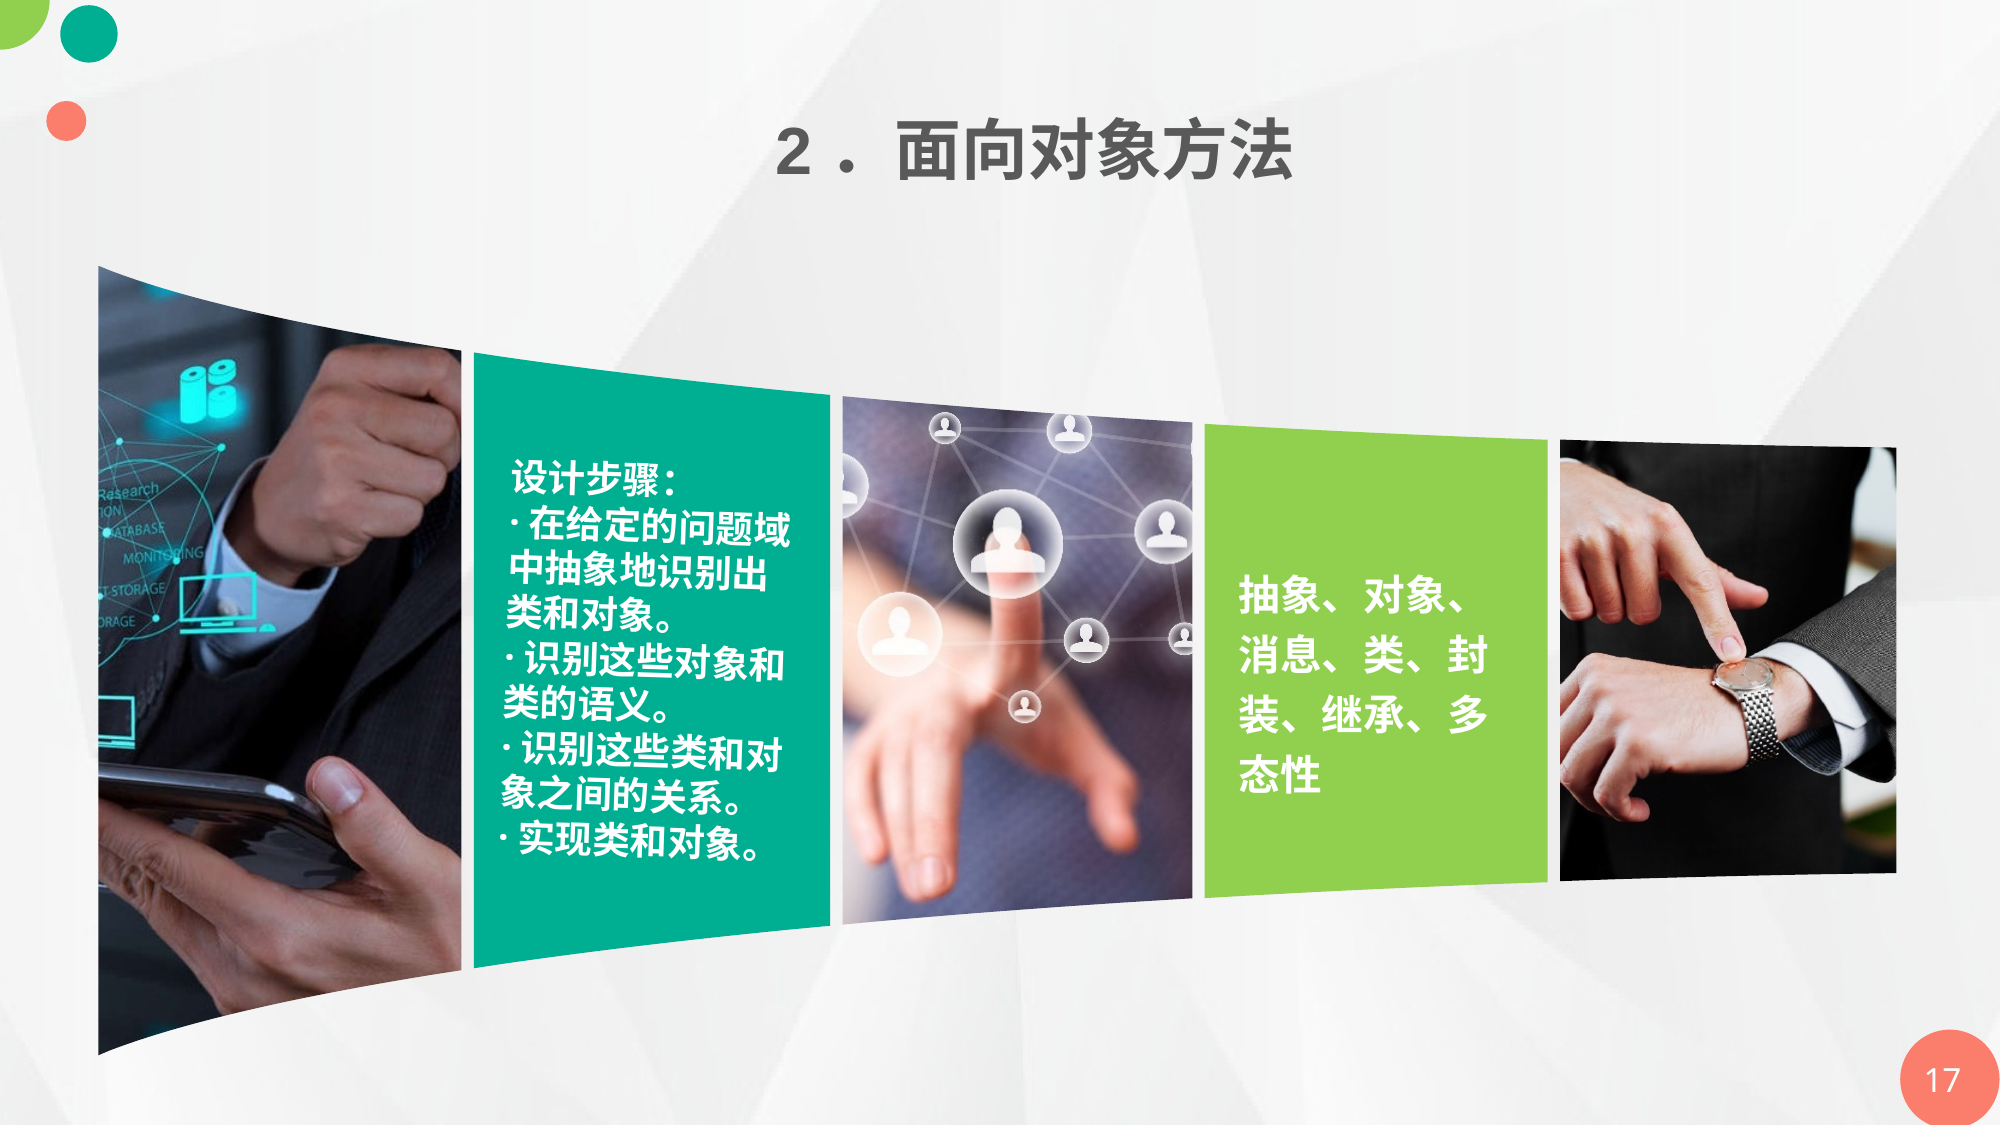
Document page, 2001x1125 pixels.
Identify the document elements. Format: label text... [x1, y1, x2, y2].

text_box [841, 395, 1194, 926]
text_box [1559, 438, 1898, 883]
text_box 抽象、对象、消息、类、封装、继承、多态性 [1223, 550, 1526, 806]
text_box [472, 351, 832, 970]
text_box 设计步骤： ·在给定的问题域中抽象地识别出类和对象。 ·识别这些对象和类的语义。 ·识别这些类和对象之间的关系。 ·实现类和对象。 [482, 445, 823, 877]
text_box [1203, 422, 1549, 900]
text_box 若需要你组织一台新年联欢会，你会怎么做？先确定节目，以节目选人；还是把指定几个人自己选节目，然后把它们协调成一台联欢会？可能还有更好的办法吧？ [0, 0, 2000, 1125]
text_box 2．面向对象方法 [760, 100, 1311, 196]
text_box [97, 264, 463, 1057]
